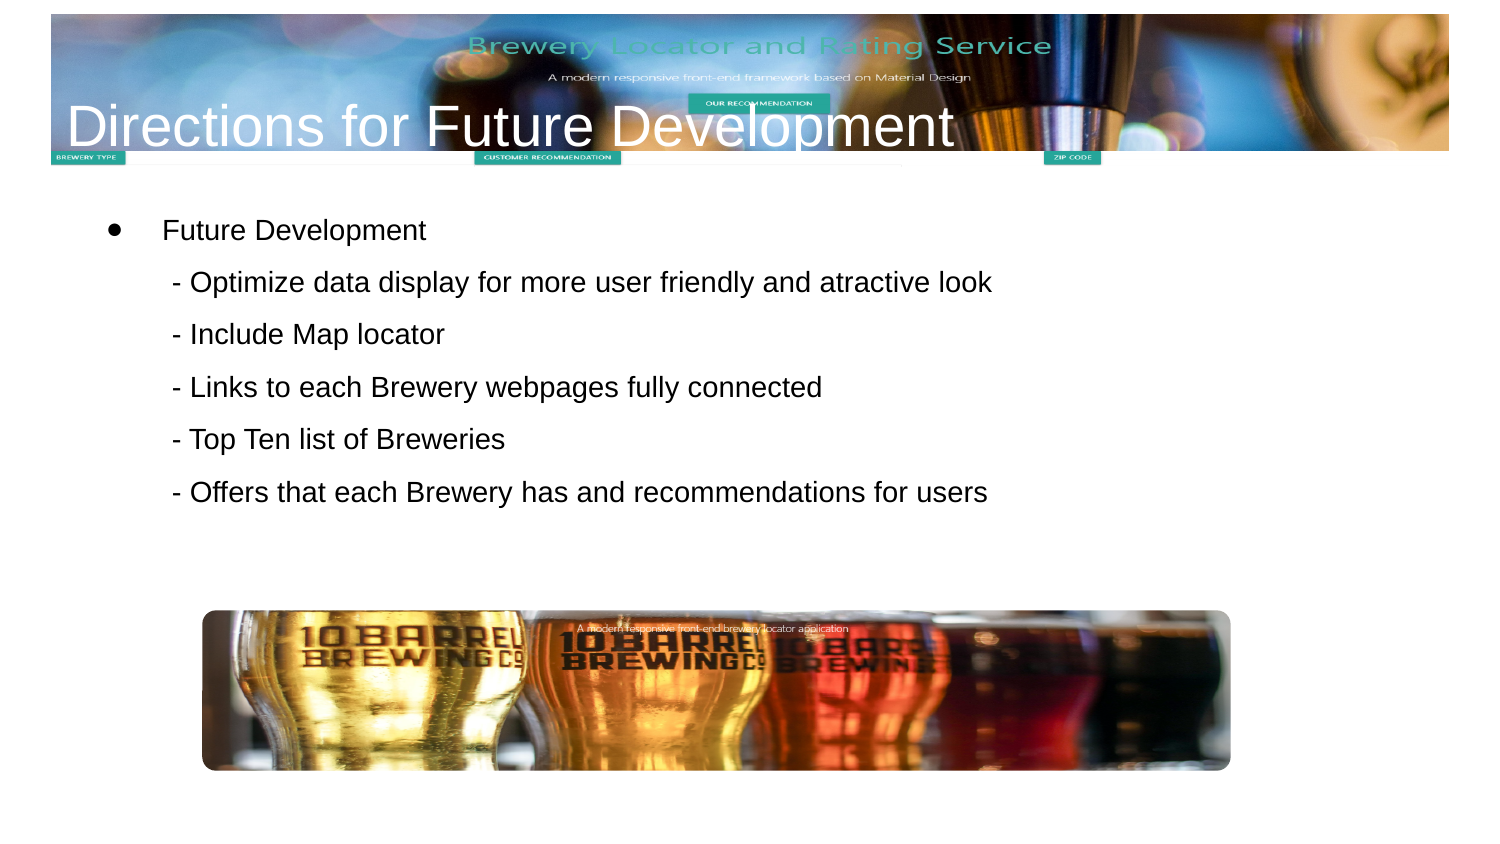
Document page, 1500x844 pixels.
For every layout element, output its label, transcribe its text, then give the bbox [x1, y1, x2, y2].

picture [51, 14, 1449, 72]
text_box Future Development - Optimize data display for more user friendly and atractive look - Include Map locator - Links to each Brewery webpages fully connected - Top Ten list of Breweries - Offers that each Brewery has and recommendations for users [72, 203, 1428, 673]
title Directions for Future Development [51, 72, 1449, 167]
picture [201, 610, 1231, 771]
